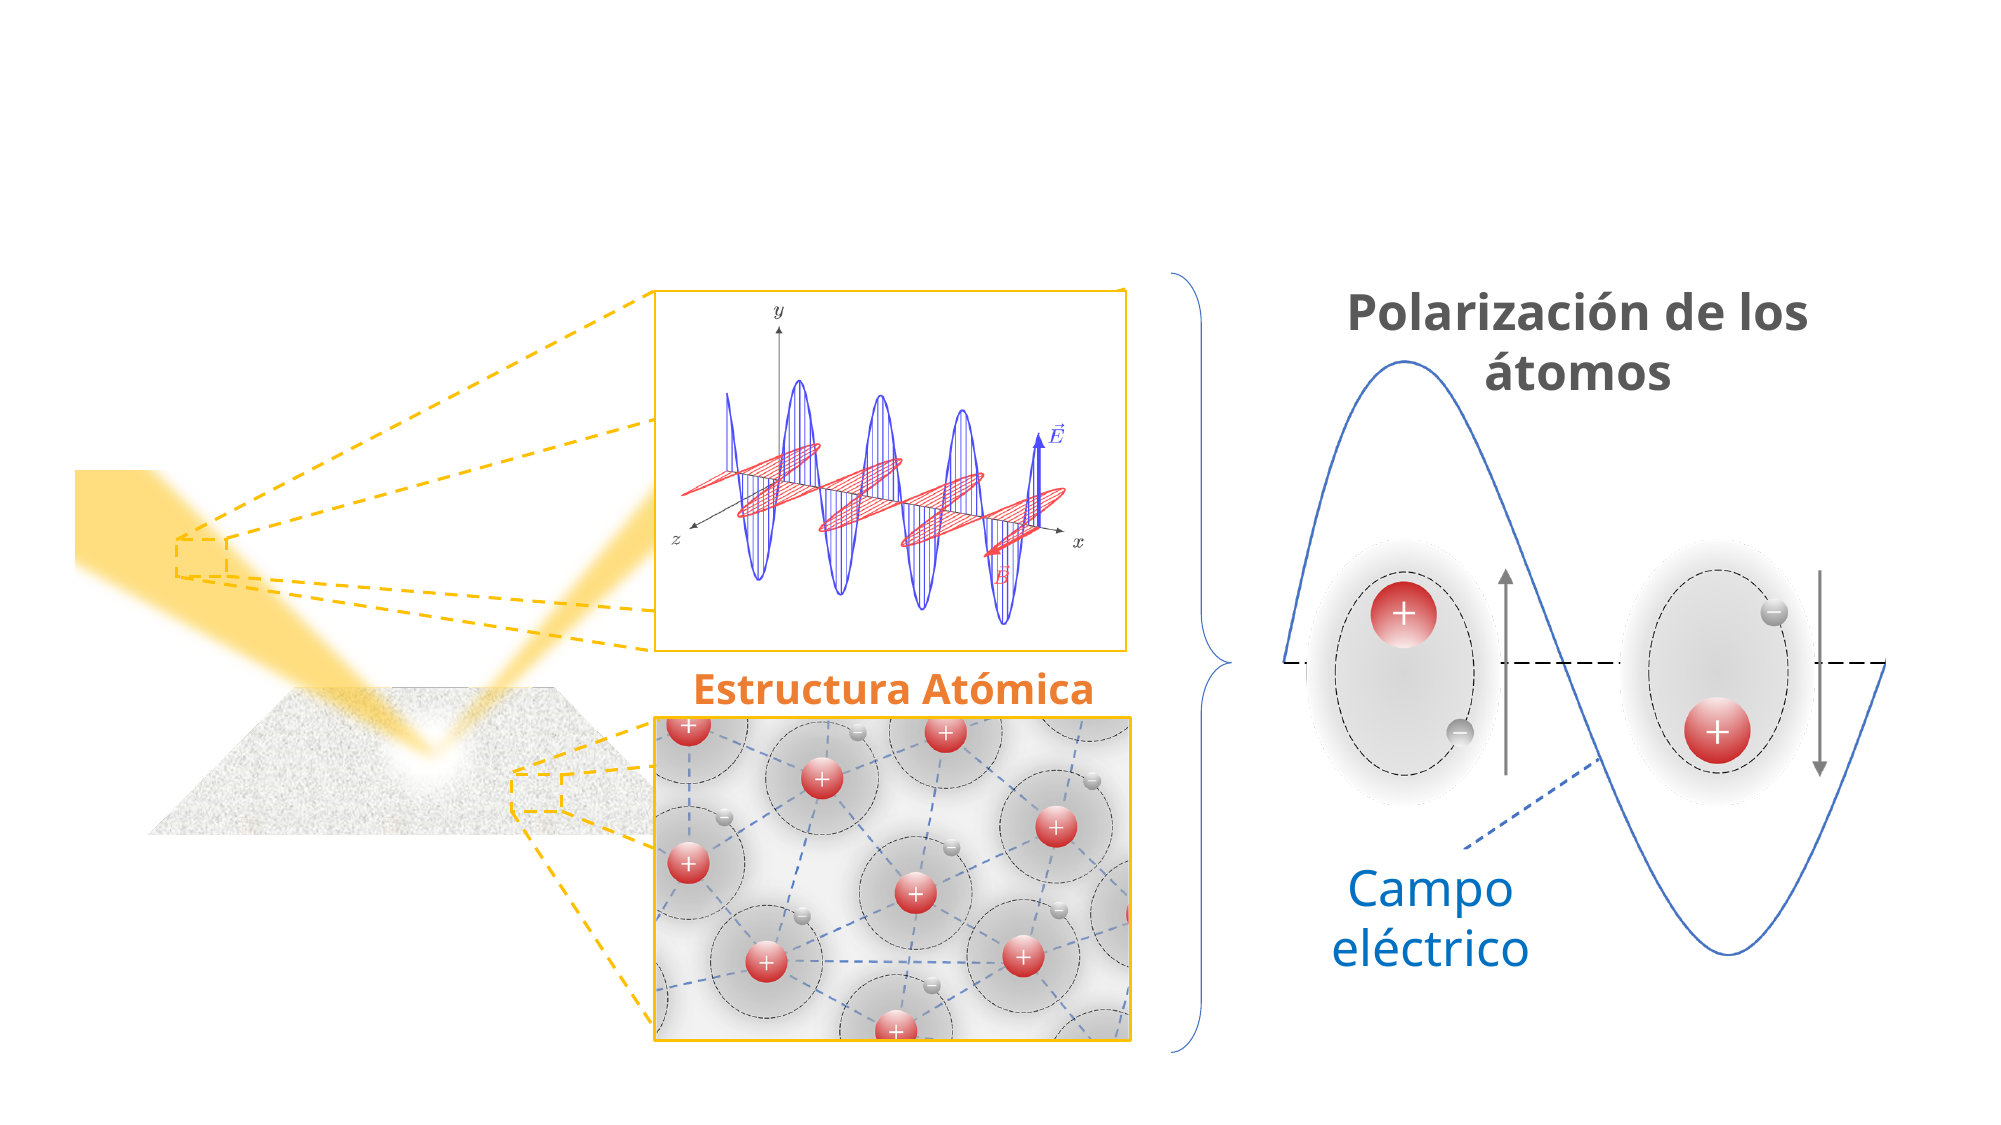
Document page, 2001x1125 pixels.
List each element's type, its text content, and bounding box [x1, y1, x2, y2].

text_box [1170, 272, 1232, 1053]
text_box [1270, 273, 1886, 956]
text_box Campo eléctrico [1241, 849, 1622, 984]
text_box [176, 288, 1132, 654]
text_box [511, 655, 1132, 1039]
picture [74, 470, 751, 884]
